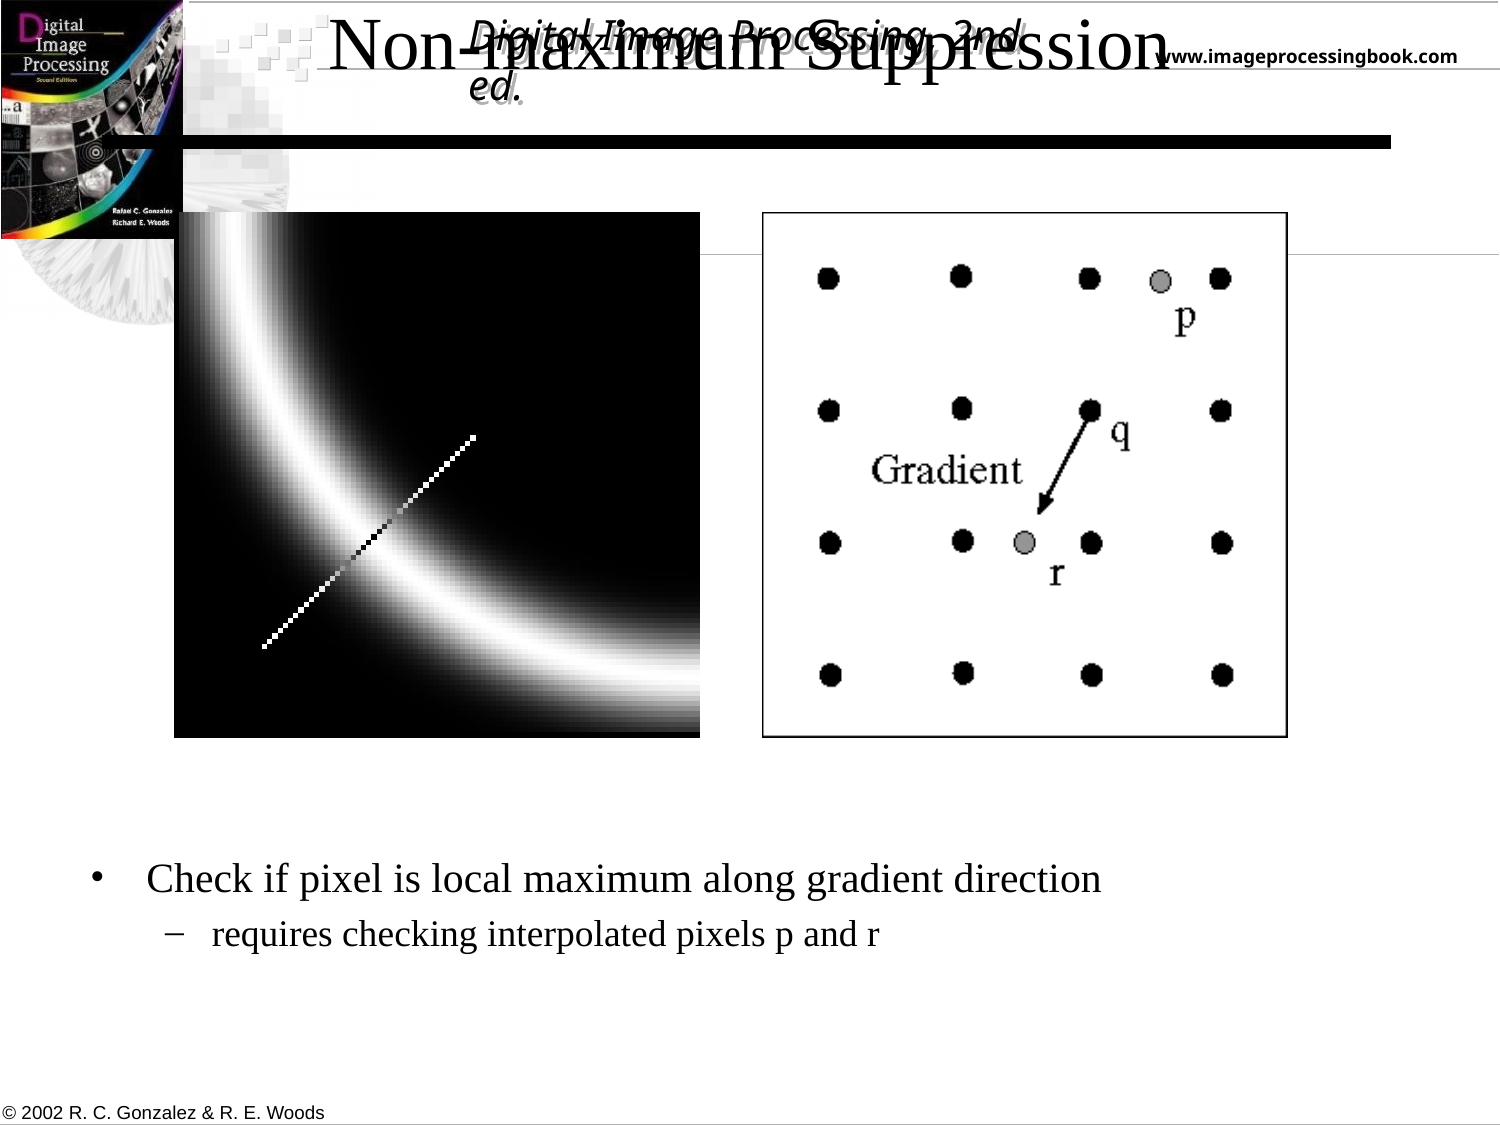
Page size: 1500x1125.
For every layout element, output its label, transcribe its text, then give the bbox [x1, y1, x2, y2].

text_box [103, 135, 1391, 149]
title Non-maximum Suppression [75, 0, 1425, 175]
picture [762, 212, 1288, 738]
list Check if pixel is local maximum along gradient direction requires checking interpolated pixels p and r [75, 843, 1425, 1005]
picture [0, 0, 701, 738]
